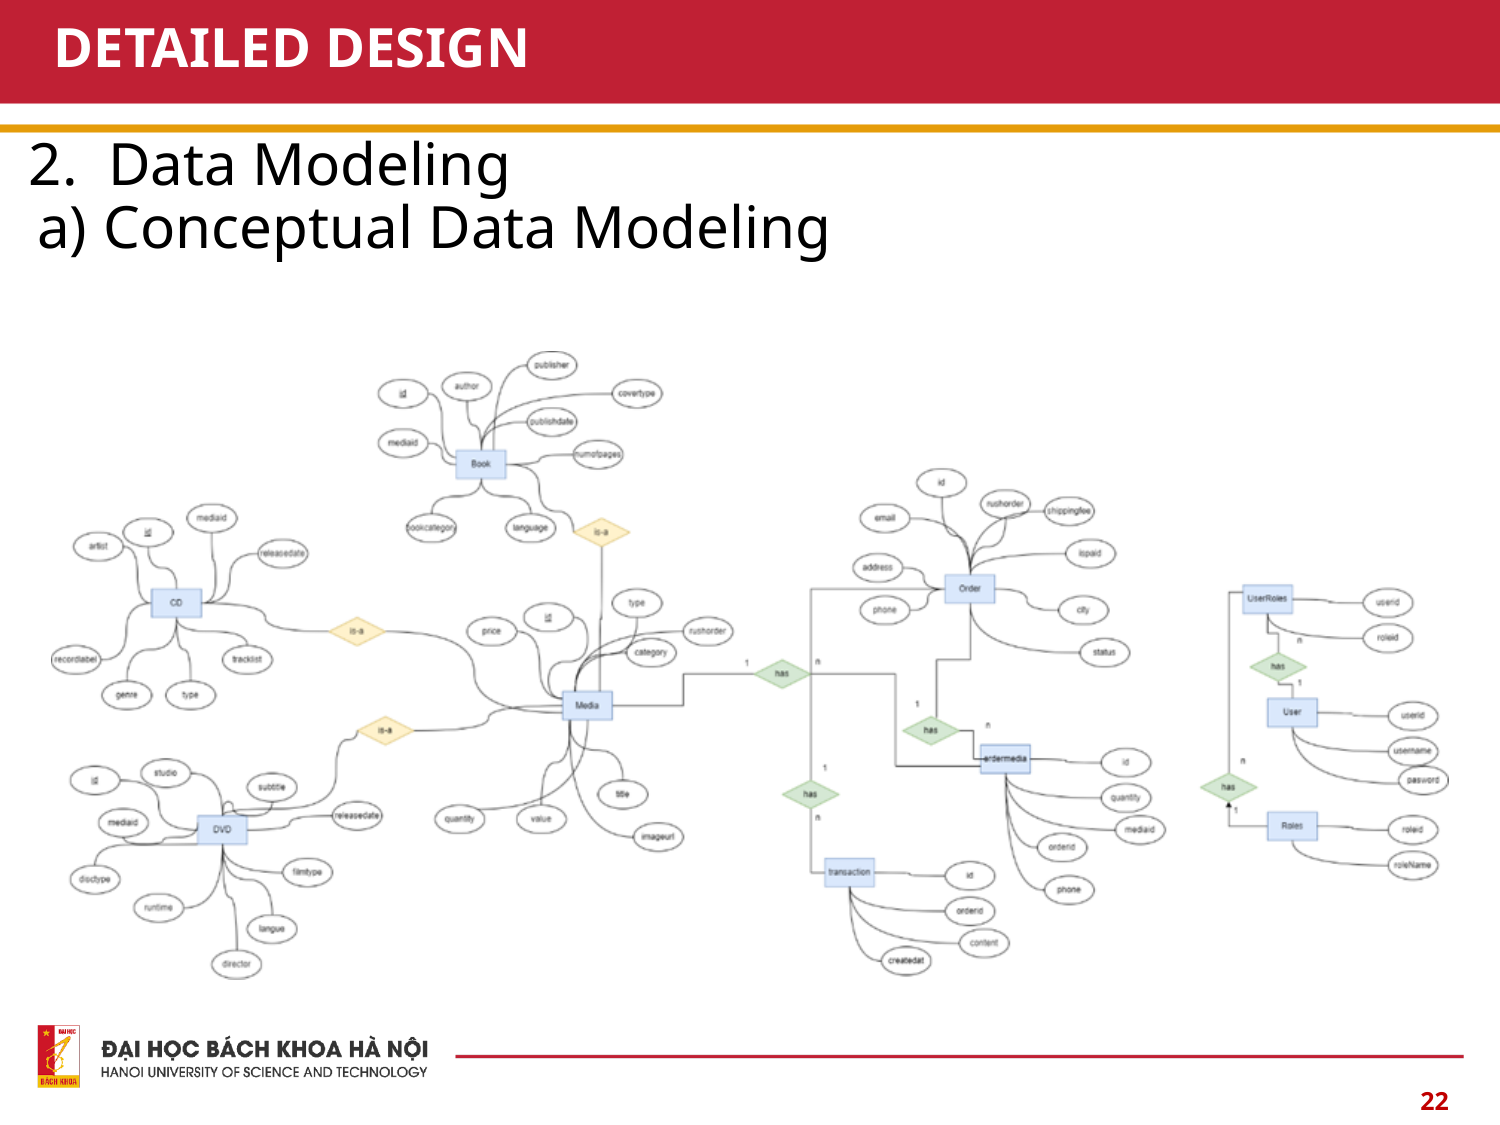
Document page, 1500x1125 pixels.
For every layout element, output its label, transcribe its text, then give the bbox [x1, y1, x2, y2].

title DETAILED DESIGN [38, 12, 1462, 87]
picture [0, 0, 1500, 1125]
list 2. Data Modeling Conceptual Data Modeling [13, 127, 1437, 998]
slide_number 22 [1126, 1078, 1464, 1125]
